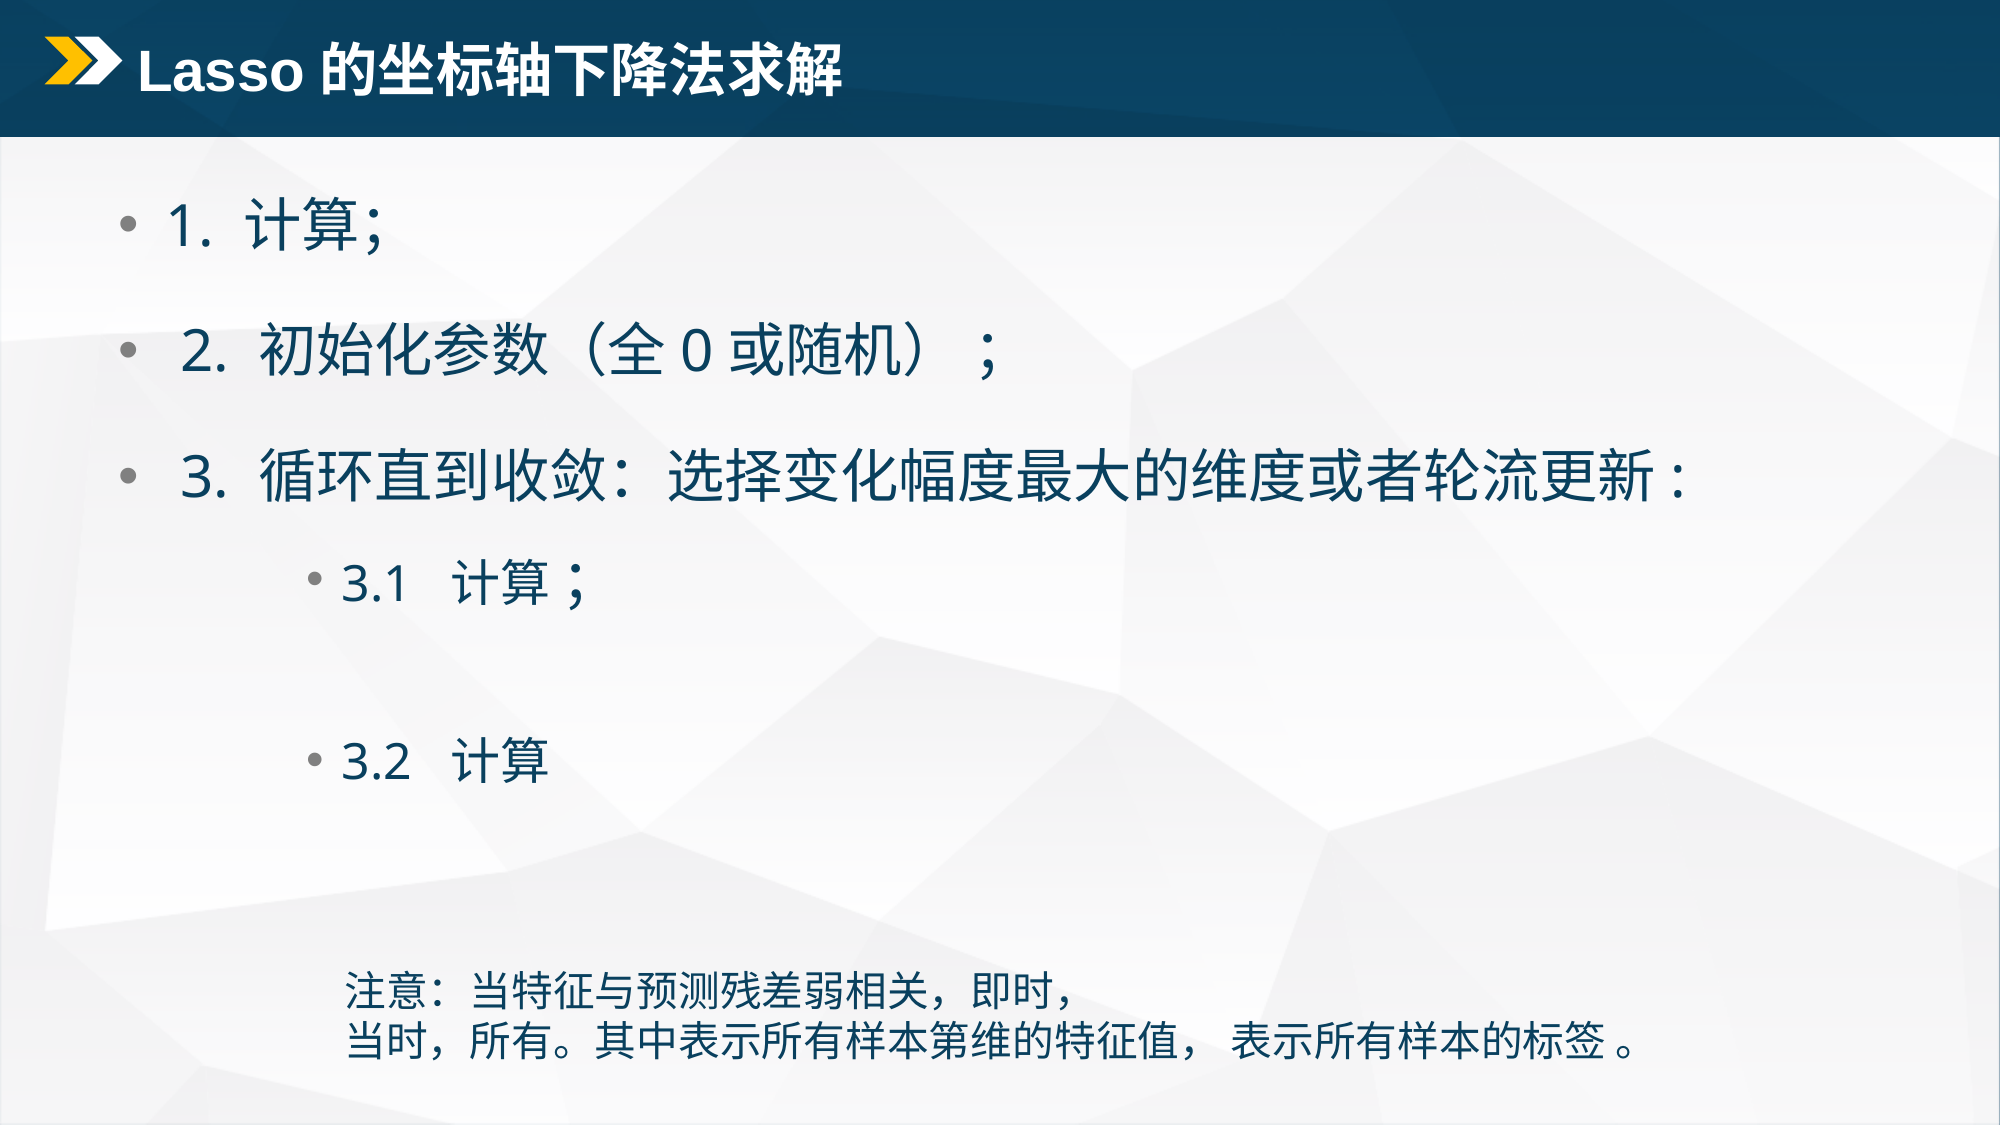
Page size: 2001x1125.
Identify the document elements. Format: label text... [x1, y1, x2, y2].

title Lasso的坐标轴下降法求解 [122, 33, 1755, 124]
text_box 3.2 计算 [291, 722, 1936, 797]
picture [0, 0, 2000, 1125]
